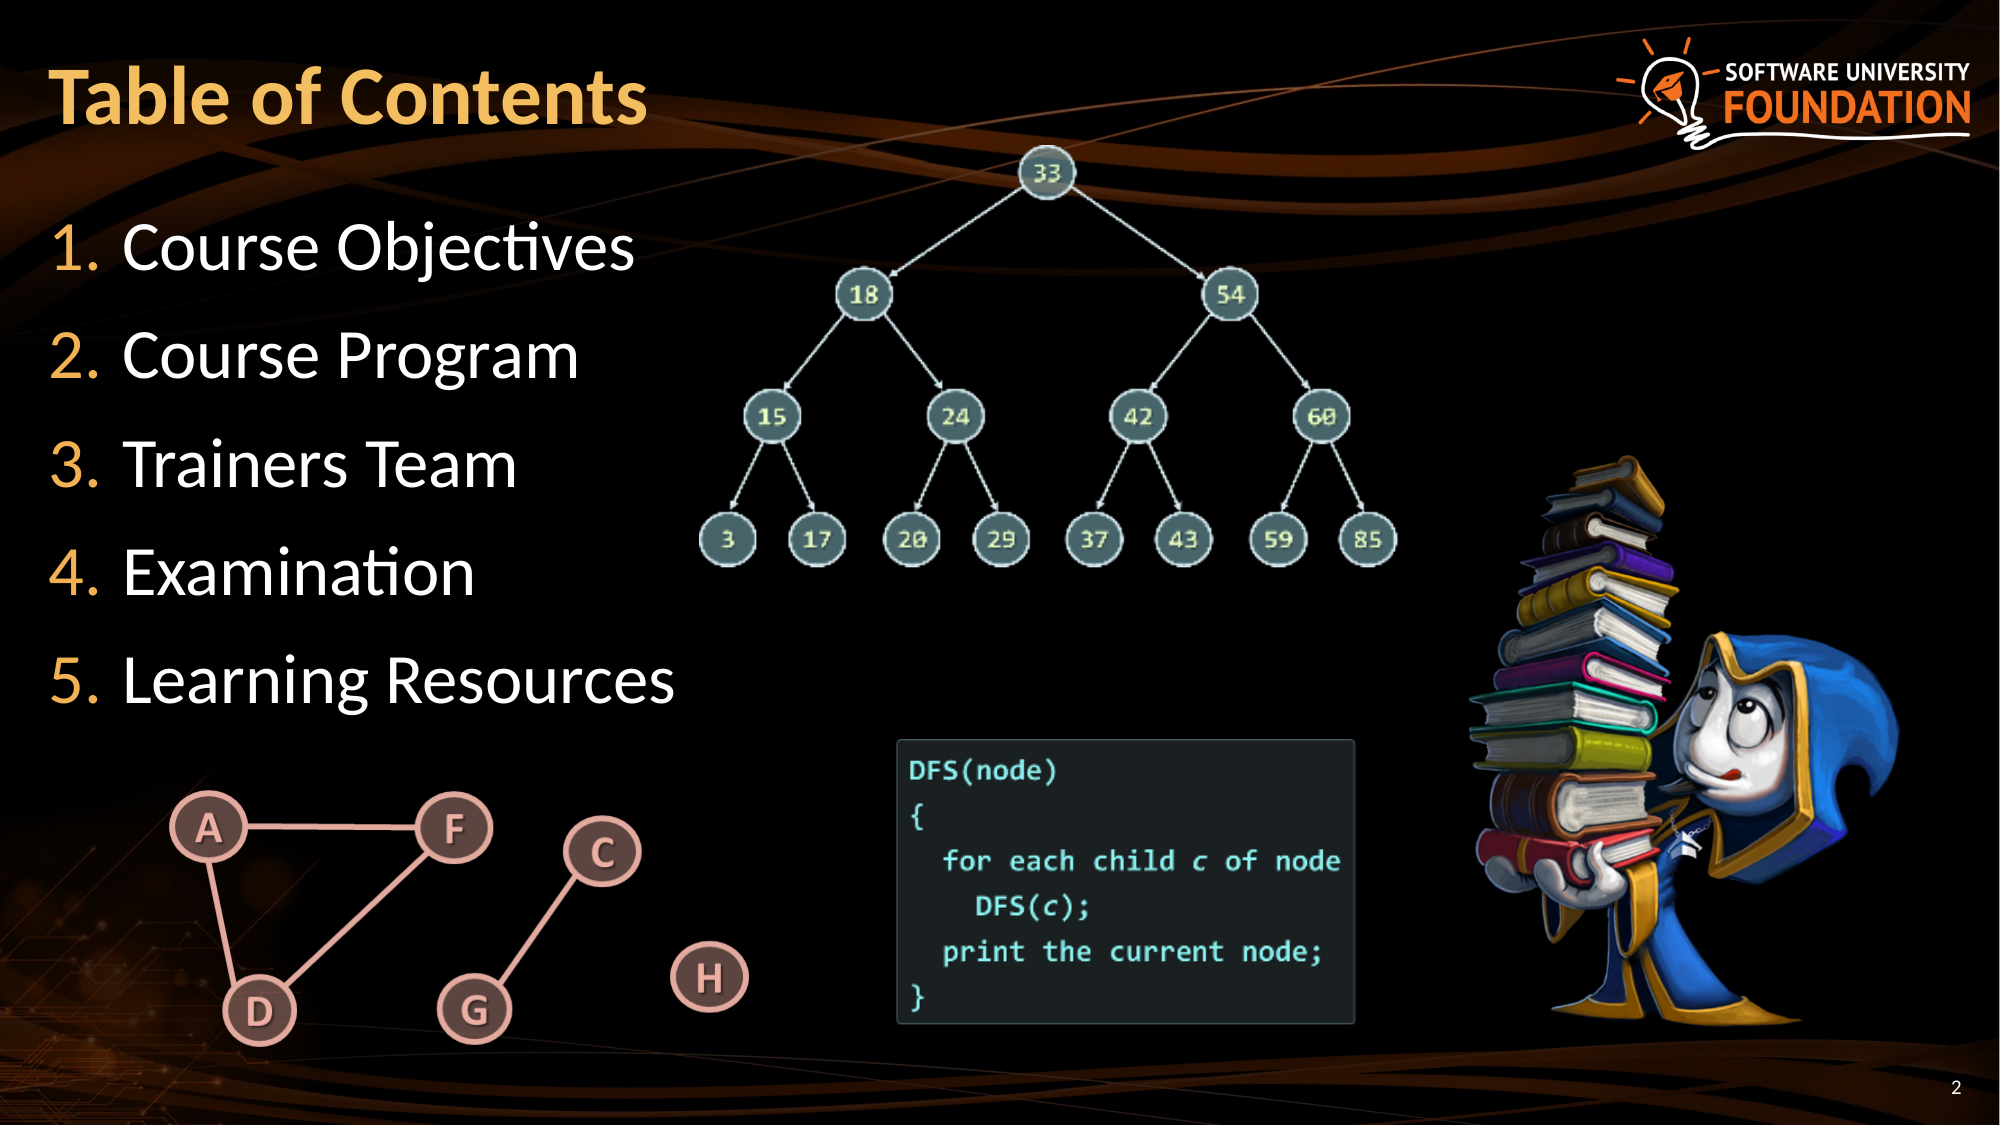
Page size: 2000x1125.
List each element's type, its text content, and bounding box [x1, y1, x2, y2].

picture [0, 0, 2000, 1125]
list Course Objectives Course Program Trainers Team Examination Learning Resources [31, 195, 1968, 1103]
title Table of Contents [30, 6, 1602, 189]
slide_number 2 [1897, 1070, 1968, 1103]
